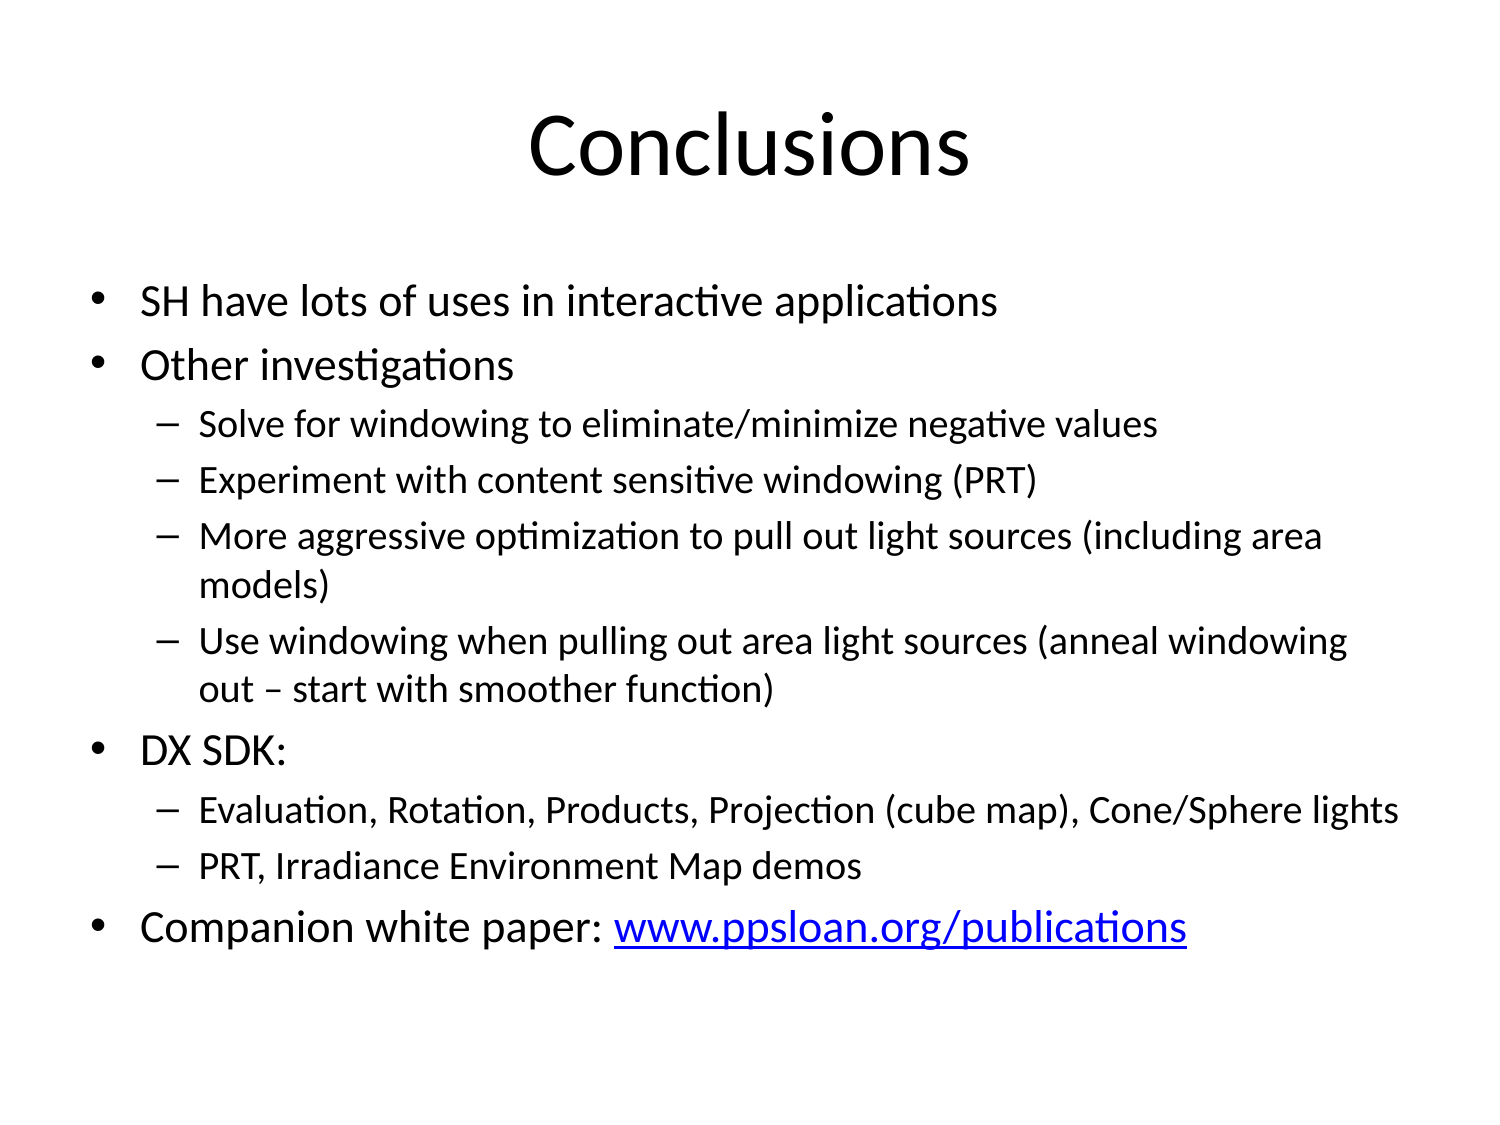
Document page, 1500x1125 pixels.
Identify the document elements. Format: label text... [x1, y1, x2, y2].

list SH have lots of uses in interactive applications Other investigations Solve for windowing to eliminate/minimize negative values Experiment with content sensitive windowing (PRT) More aggressive optimization to pull out light sources (including area models) Use windowing when pulling out area light sources (anneal windowing out – start with smoother function) DX SDK: Evaluation, Rotation, Products, Projection (cube map), Cone/Sphere lights PRT, Irradiance Environment Map demos Companion white paper: www.ppsloan.org/publications [75, 262, 1425, 1005]
title Conclusions [75, 45, 1425, 233]
